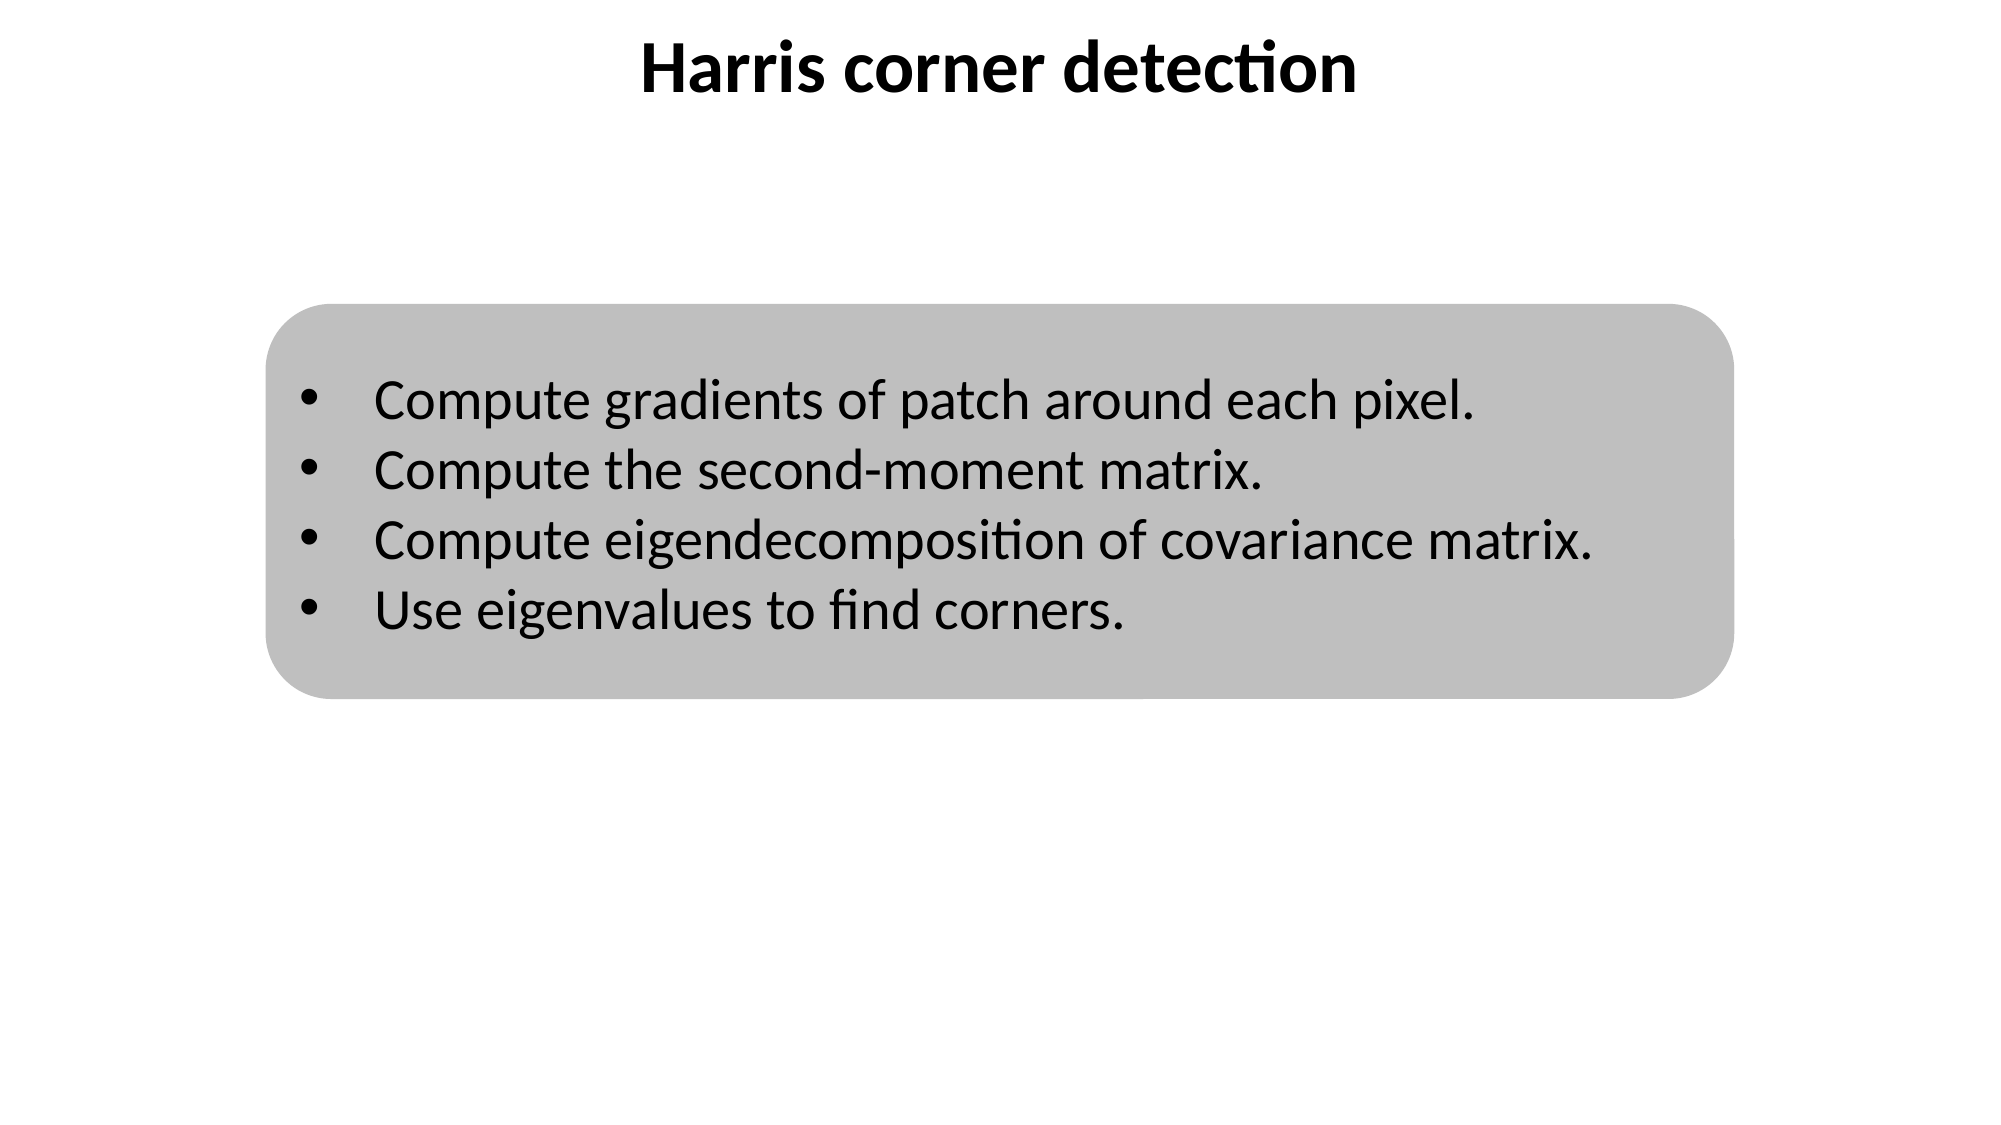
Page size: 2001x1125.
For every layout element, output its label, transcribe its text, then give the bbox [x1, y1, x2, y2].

title Harris corner detection [33, 0, 1967, 125]
text_box Compute gradients of patch around each pixel. Compute the second-moment matrix. Compute eigendecomposition of covariance matrix. Use eigenvalues to find corners. [263, 301, 1737, 702]
